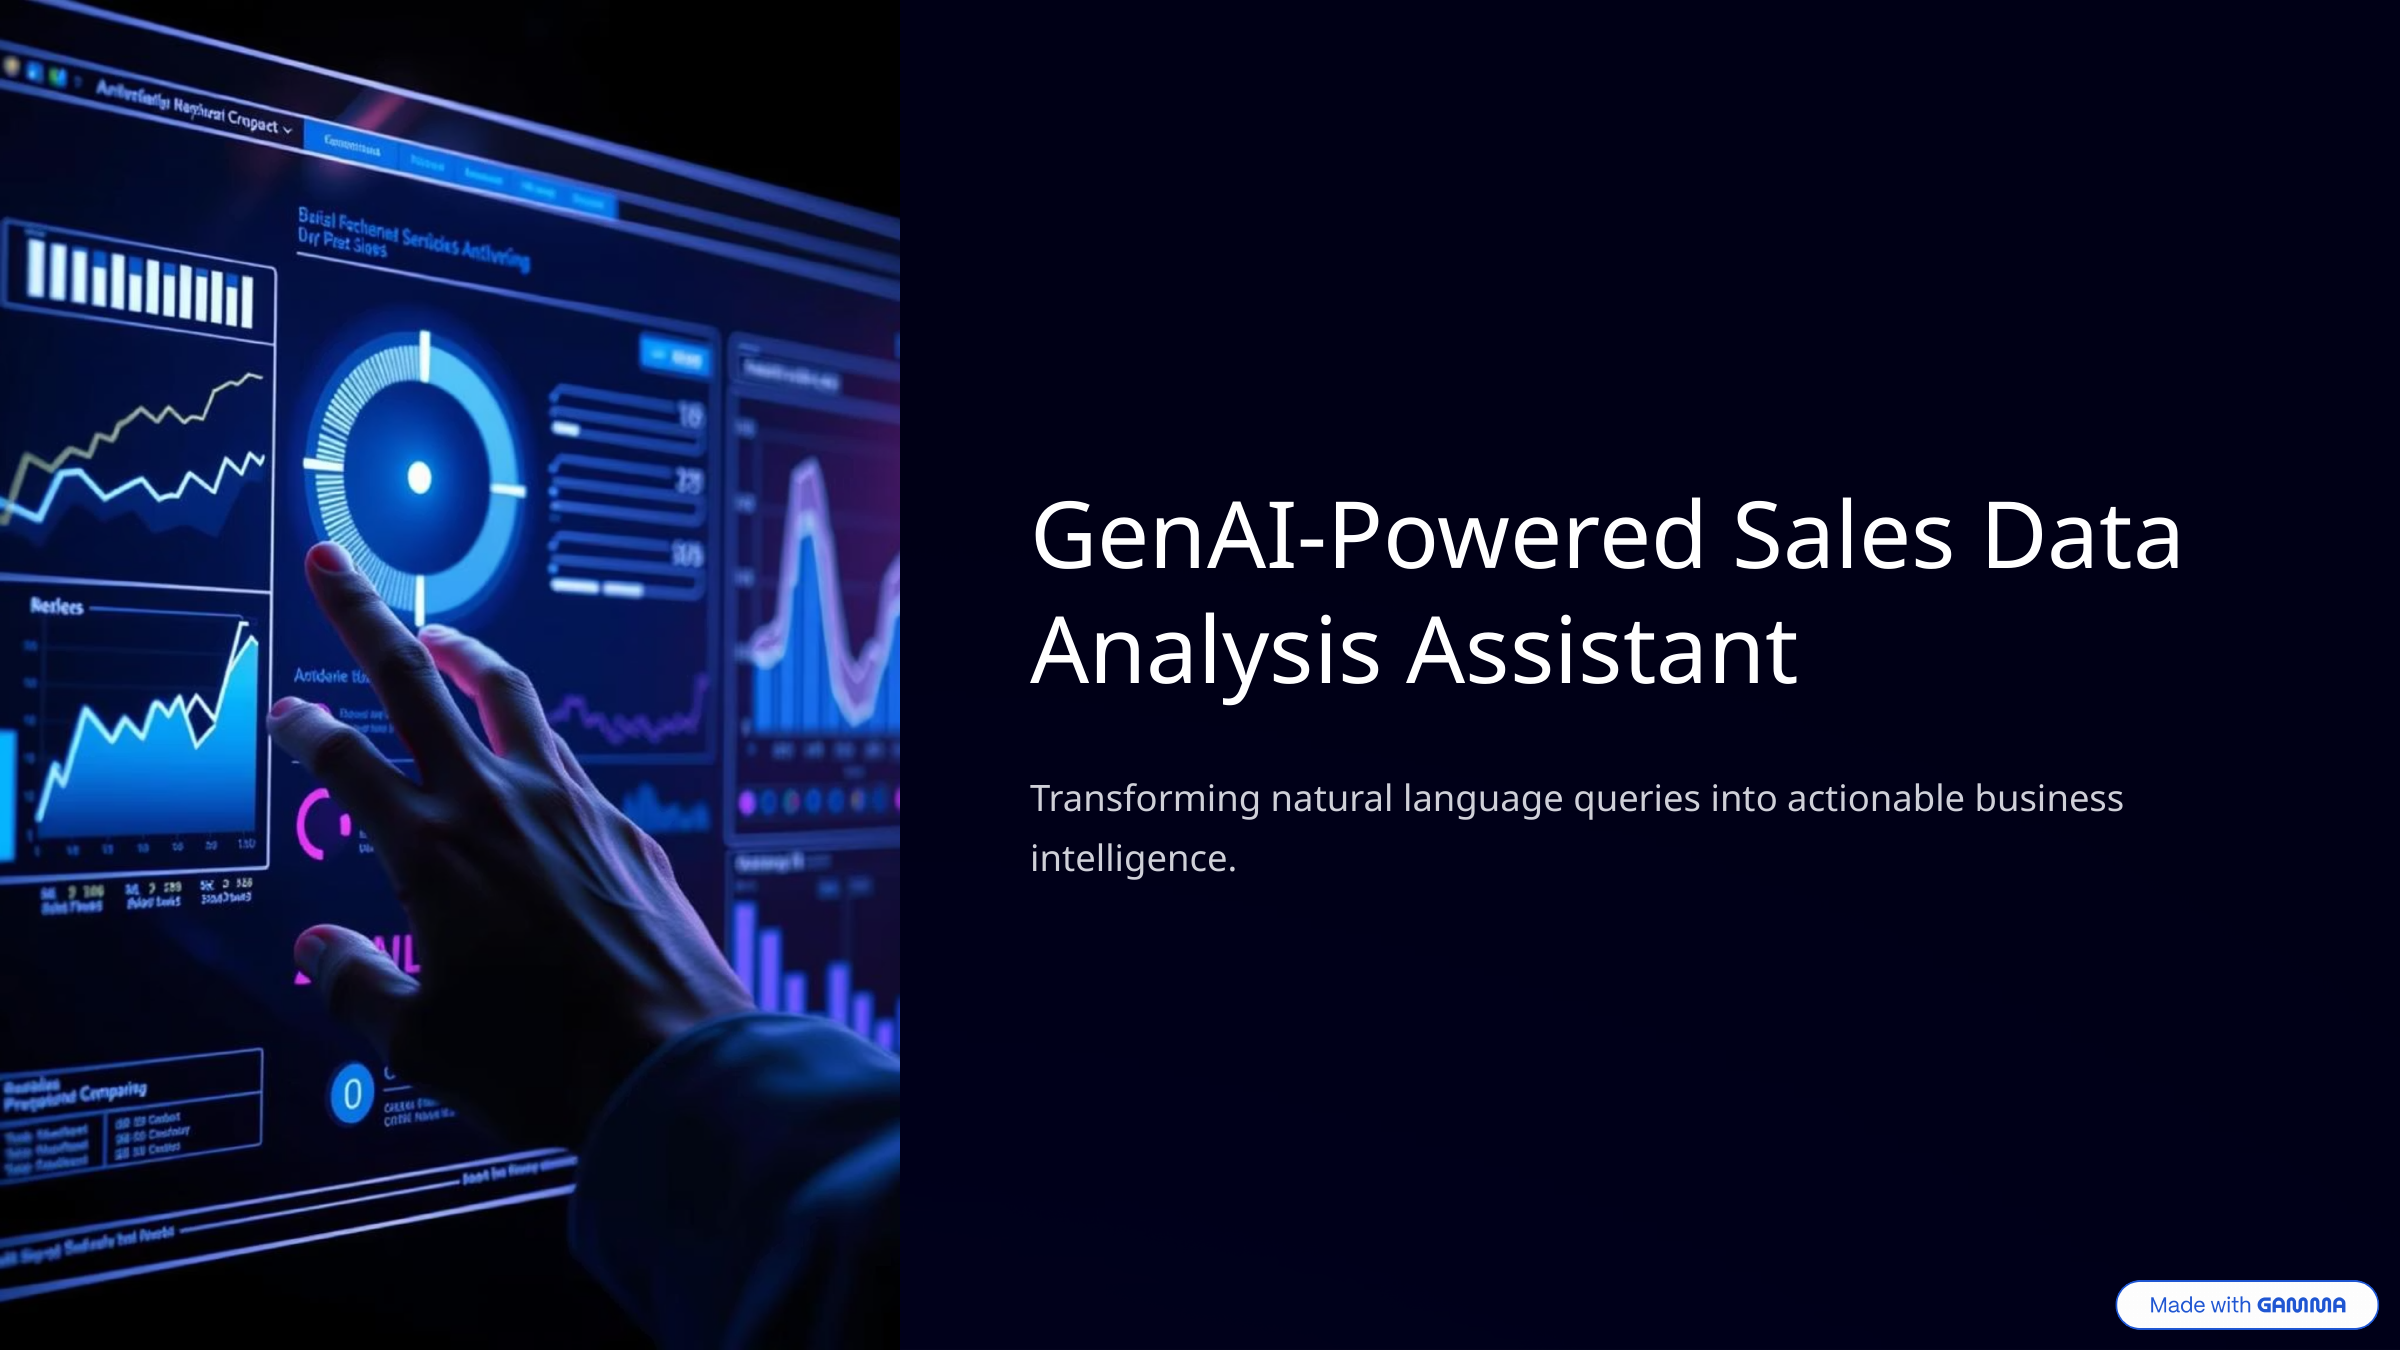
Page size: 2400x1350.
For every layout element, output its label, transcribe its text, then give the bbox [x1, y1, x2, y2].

text_box GenAI-Powered Sales Data Analysis Assistant [1030, 471, 2270, 704]
picture [2106, 1271, 2389, 1339]
picture [0, 0, 900, 1350]
text_box Transforming natural language queries into actionable business intelligence. [1030, 759, 2270, 879]
